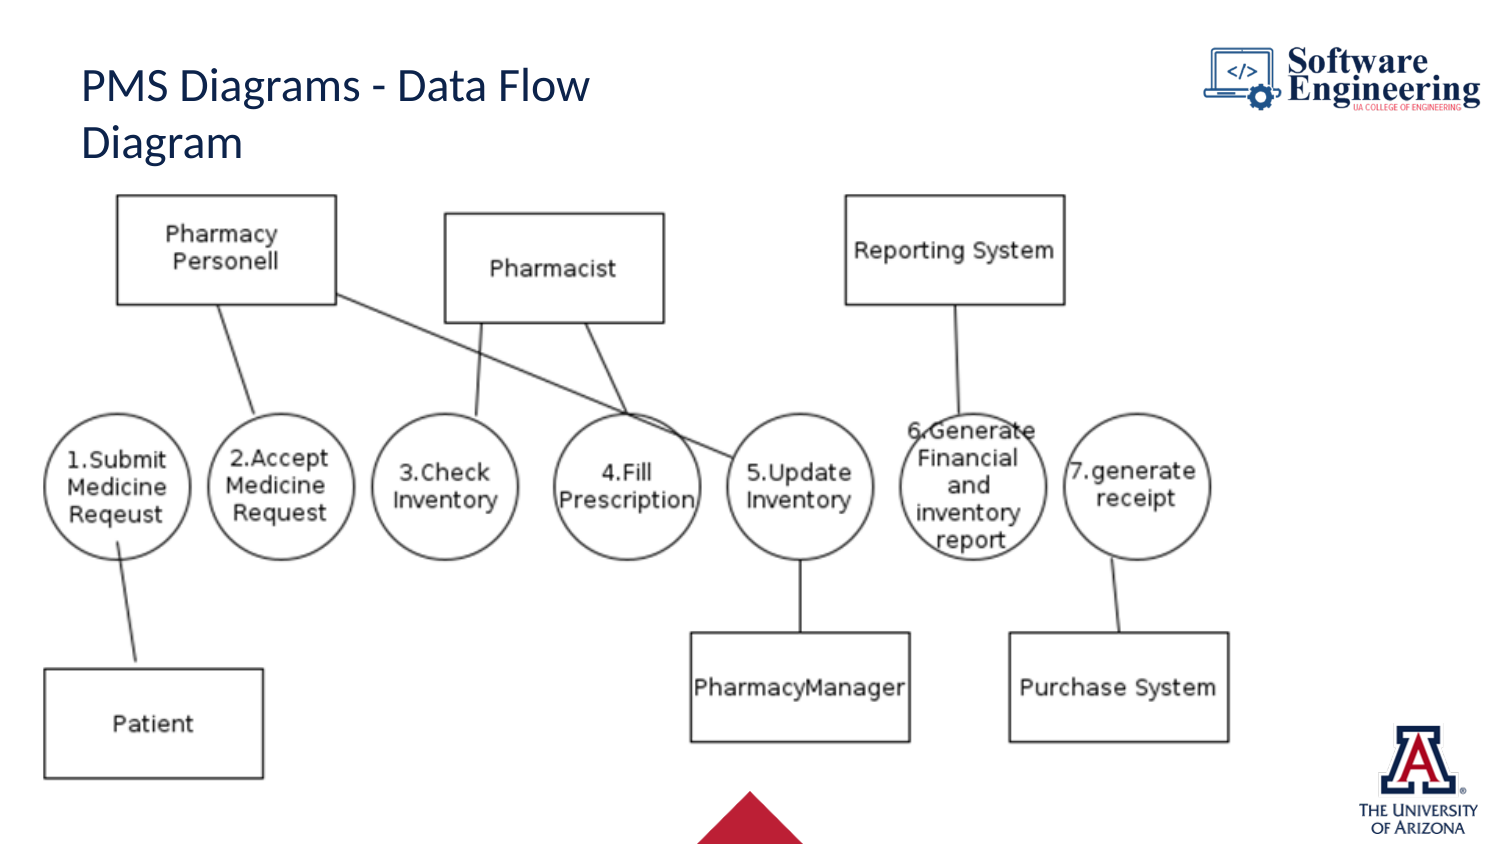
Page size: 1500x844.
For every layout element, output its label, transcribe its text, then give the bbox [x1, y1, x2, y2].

list PMS Diagrams - Data Flow Diagram [74, 46, 773, 185]
picture [1359, 723, 1478, 834]
picture [41, 193, 1235, 785]
picture [697, 791, 803, 844]
picture [1191, 36, 1490, 118]
